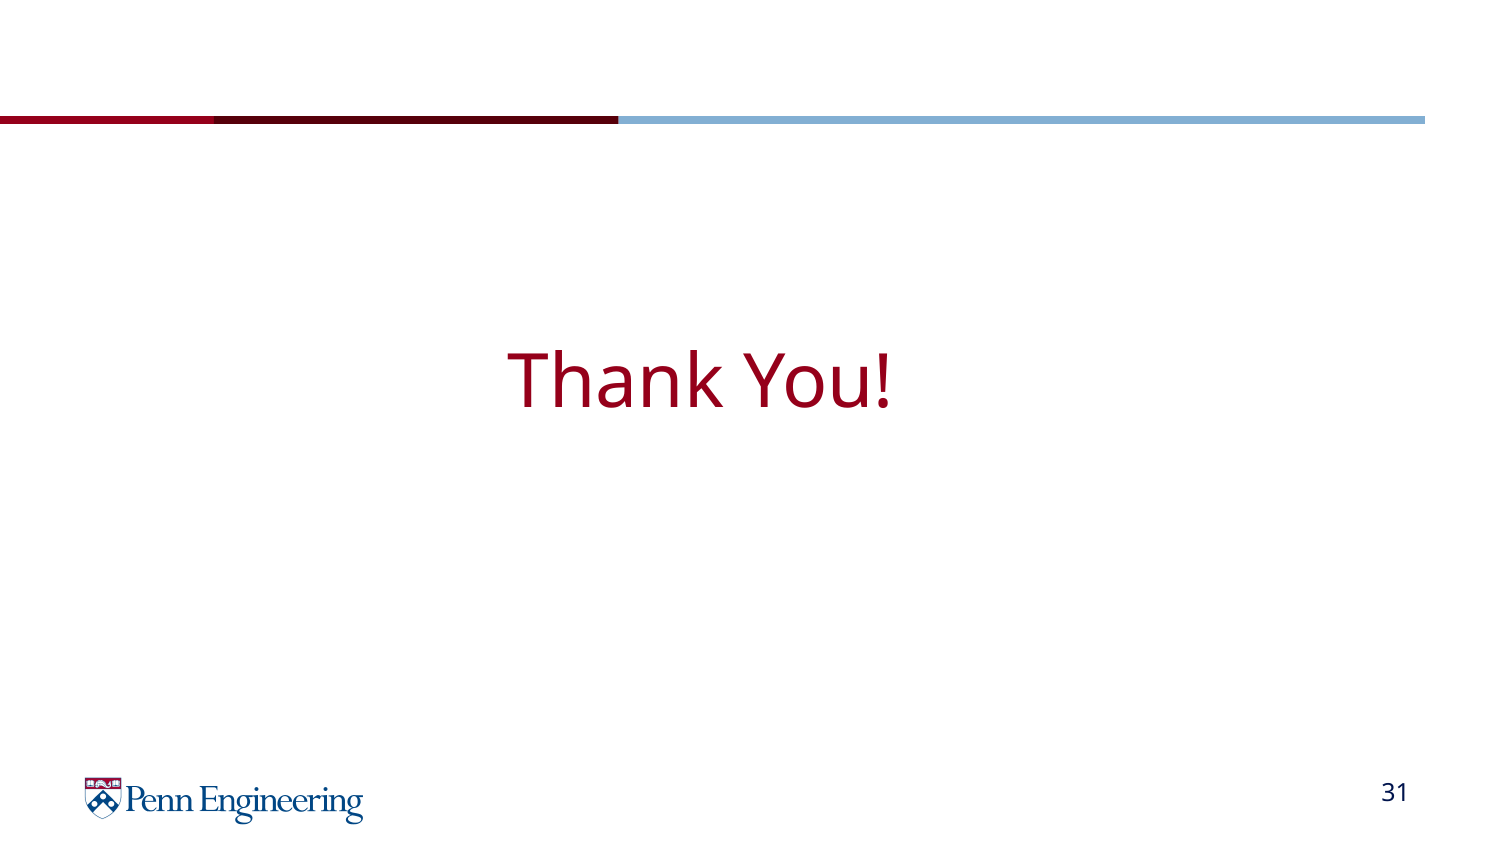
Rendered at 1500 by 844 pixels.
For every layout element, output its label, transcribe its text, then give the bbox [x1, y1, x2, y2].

slide_number ‹#› [1074, 770, 1425, 816]
title Thank You! [492, 320, 986, 434]
picture [75, 770, 372, 828]
